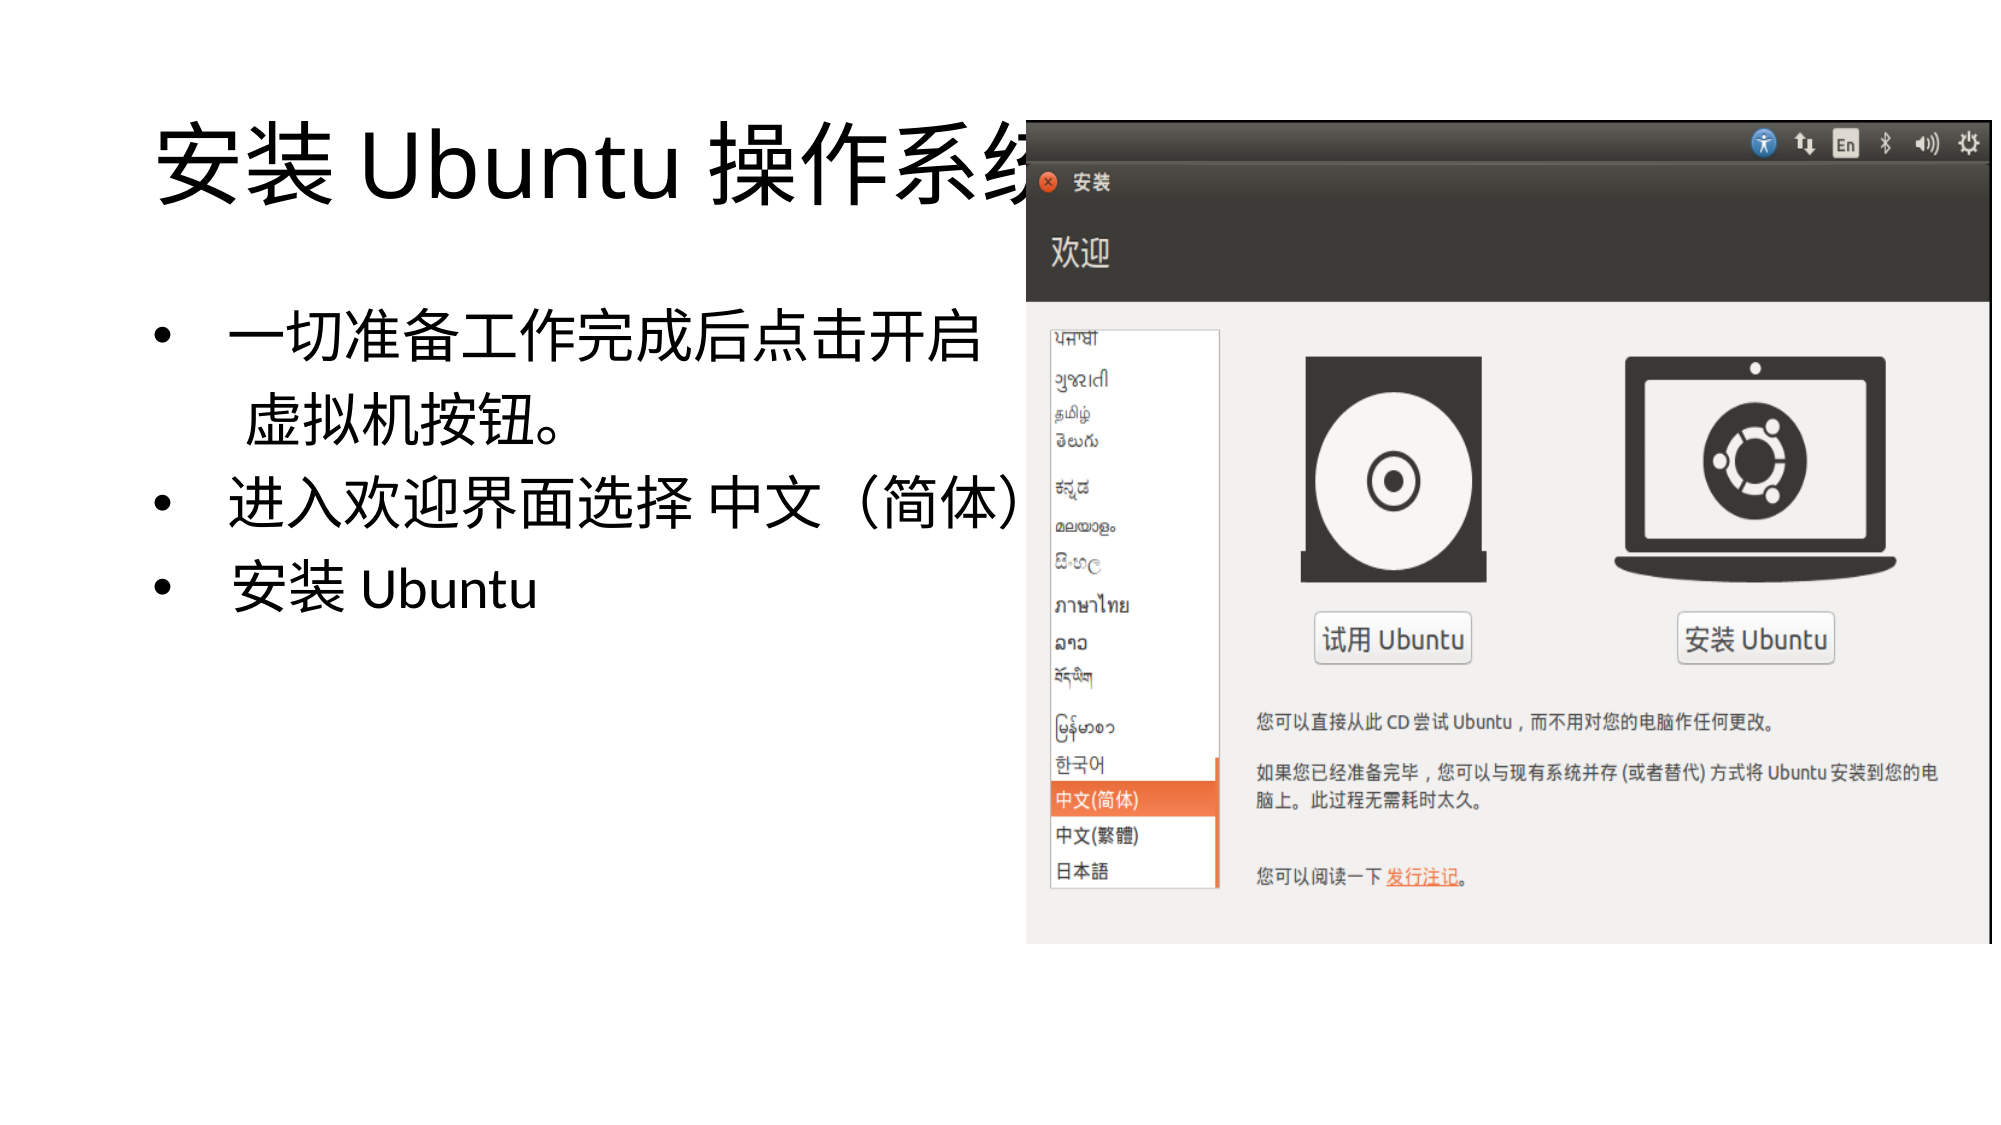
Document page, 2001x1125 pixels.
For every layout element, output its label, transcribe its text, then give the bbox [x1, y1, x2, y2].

picture [1026, 120, 1992, 944]
list 一切准备工作完成后点击开启 虚拟机按钮。 进入欢迎界面选择 中文（简体） 安装Ubuntu [137, 299, 1863, 1014]
title 安装Ubuntu操作系统 [137, 59, 1863, 278]
